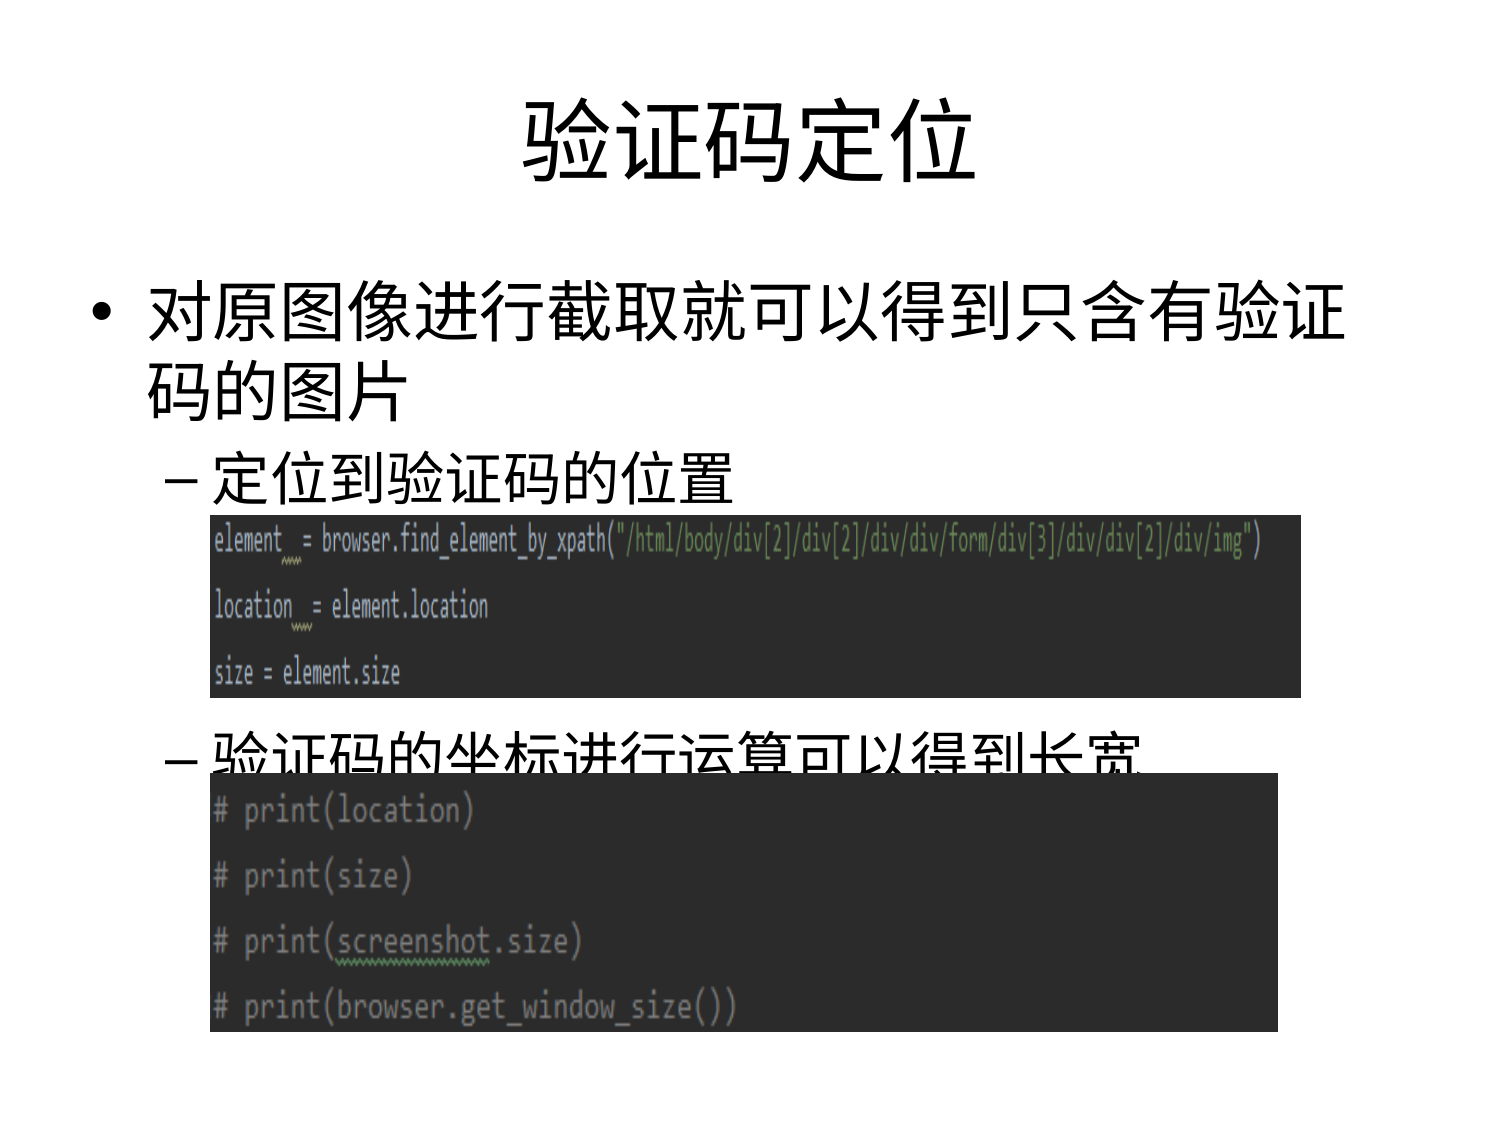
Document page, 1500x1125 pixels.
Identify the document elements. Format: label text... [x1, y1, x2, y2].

list 对原图像进行截取就可以得到只含有验证码的图片 定位到验证码的位置 验证码的坐标进行运算可以得到长宽 [75, 262, 1425, 1005]
picture [210, 515, 1302, 698]
picture [210, 773, 1278, 1032]
title 验证码定位 [75, 45, 1425, 233]
